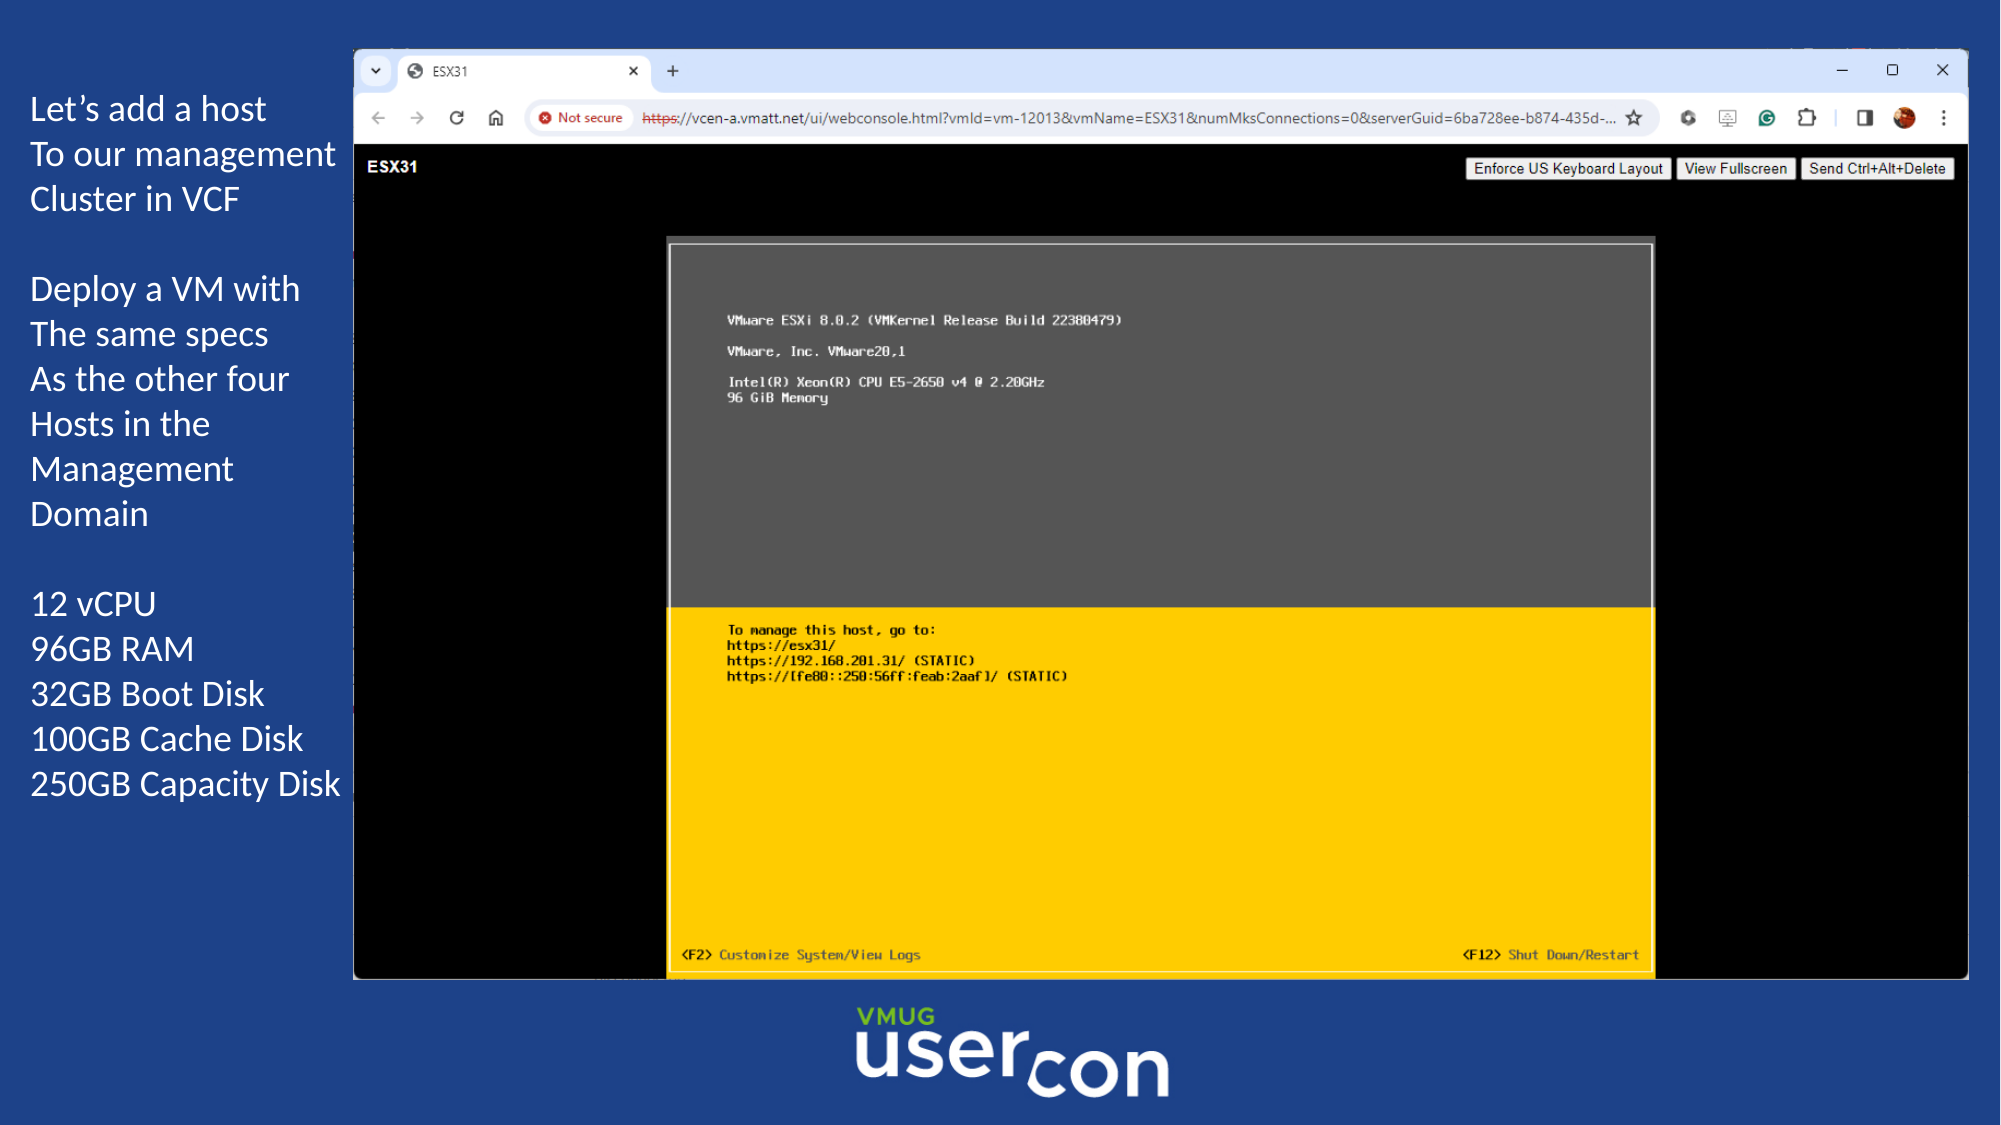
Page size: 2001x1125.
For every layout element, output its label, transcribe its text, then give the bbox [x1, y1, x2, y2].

text_box Let’s add a host To our management Cluster in VCF Deploy a VM with The same specs As the other four Hosts in the Management Domain 12 vCPU 96GB RAM 32GB Boot Disk 100GB Cache Disk 250GB Capacity Disk [15, 76, 353, 857]
picture [0, 0, 2001, 1125]
